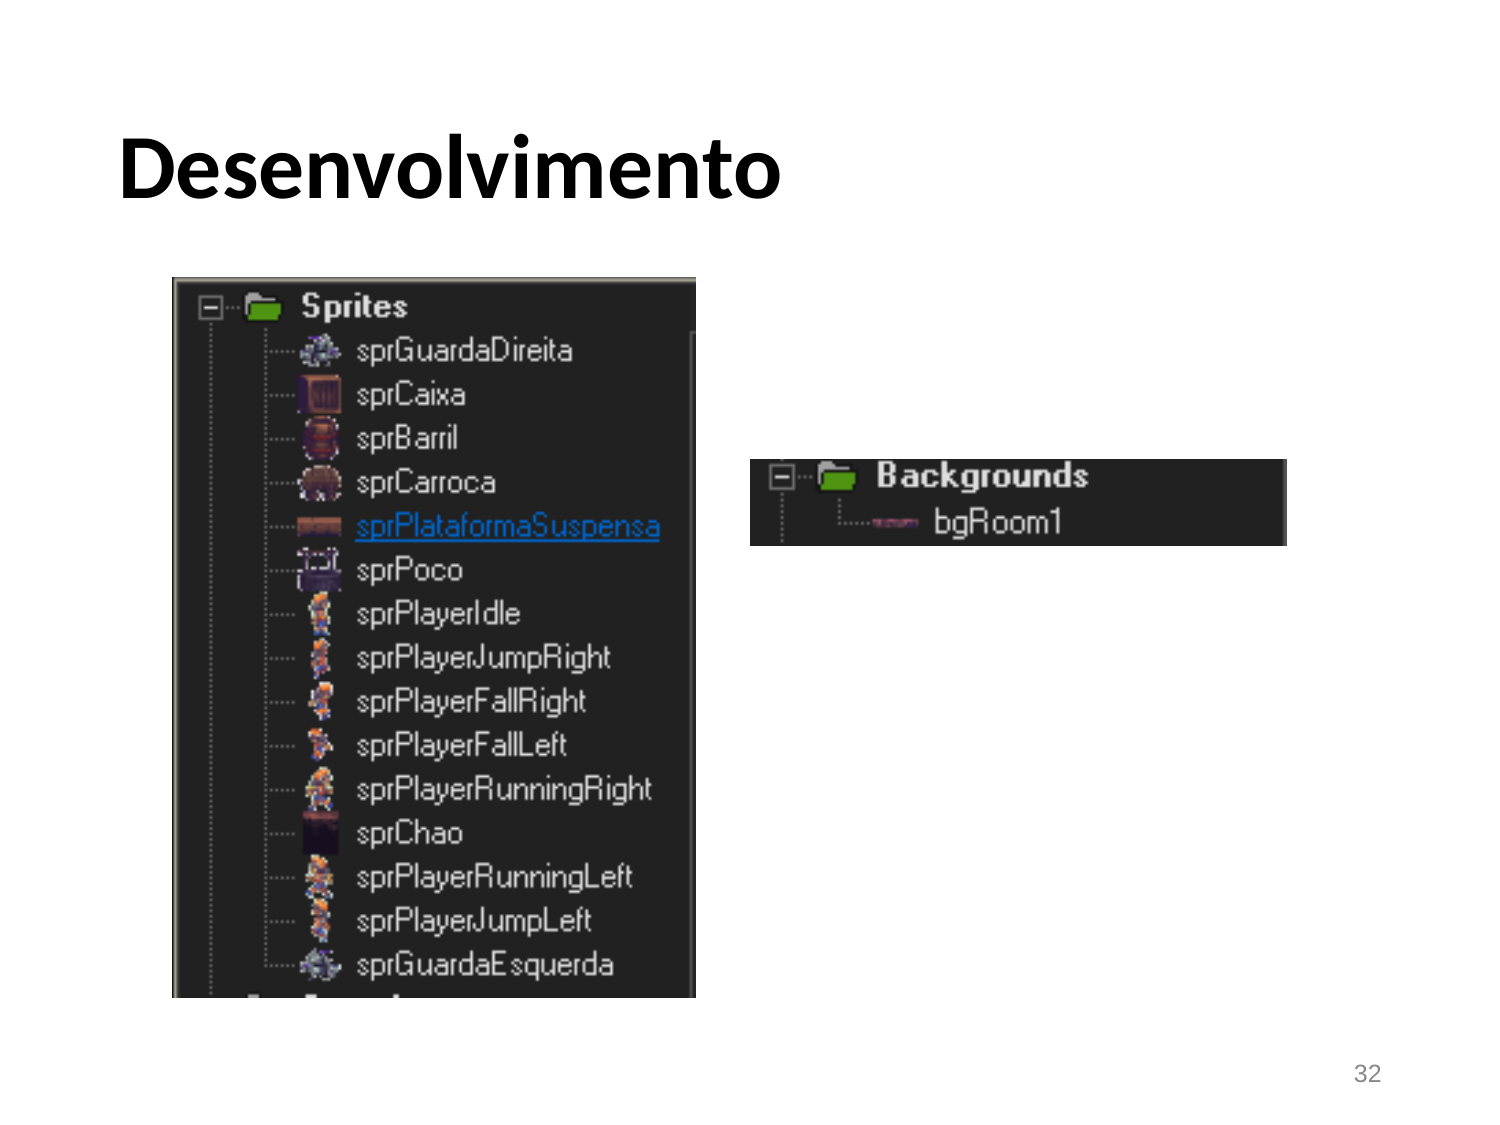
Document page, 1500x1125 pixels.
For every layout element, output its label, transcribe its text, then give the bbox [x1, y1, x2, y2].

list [172, 277, 696, 998]
slide_number ‹#› [1059, 1042, 1397, 1103]
picture [749, 459, 1287, 547]
title Desenvolvimento [103, 59, 1397, 278]
